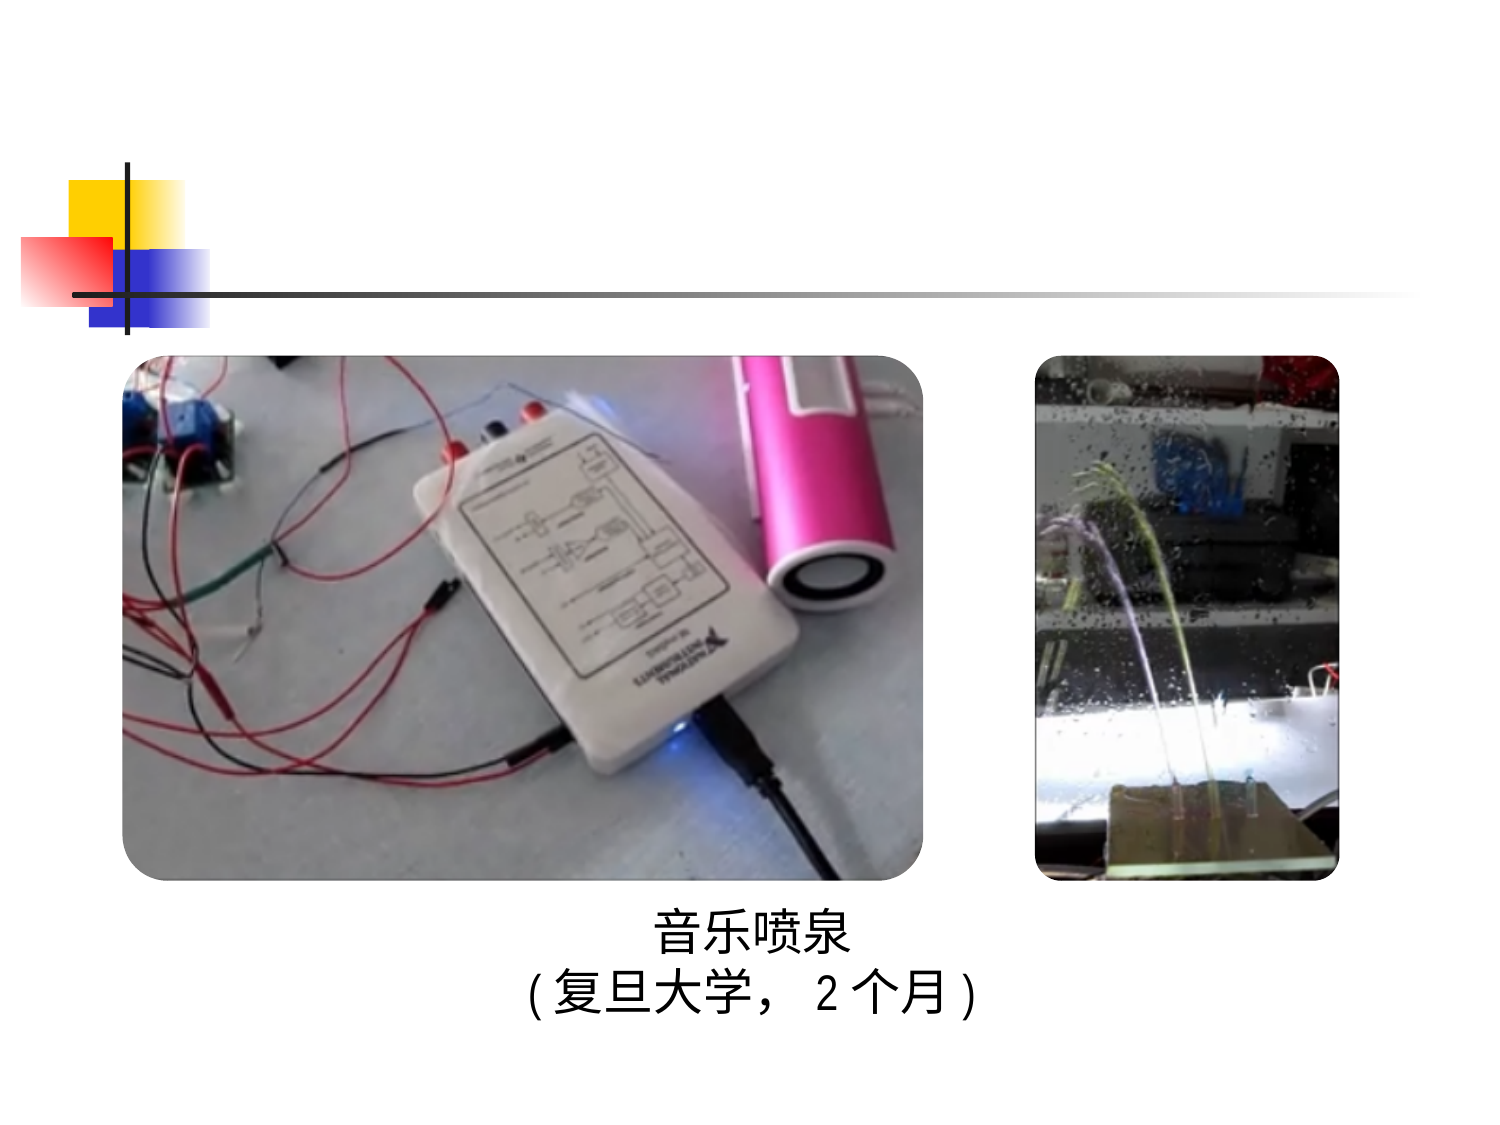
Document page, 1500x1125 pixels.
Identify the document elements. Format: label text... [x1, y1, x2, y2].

picture [122, 355, 924, 881]
picture [1034, 355, 1340, 881]
text_box 音乐喷泉 (复旦大学，2个月) [464, 893, 1040, 1028]
